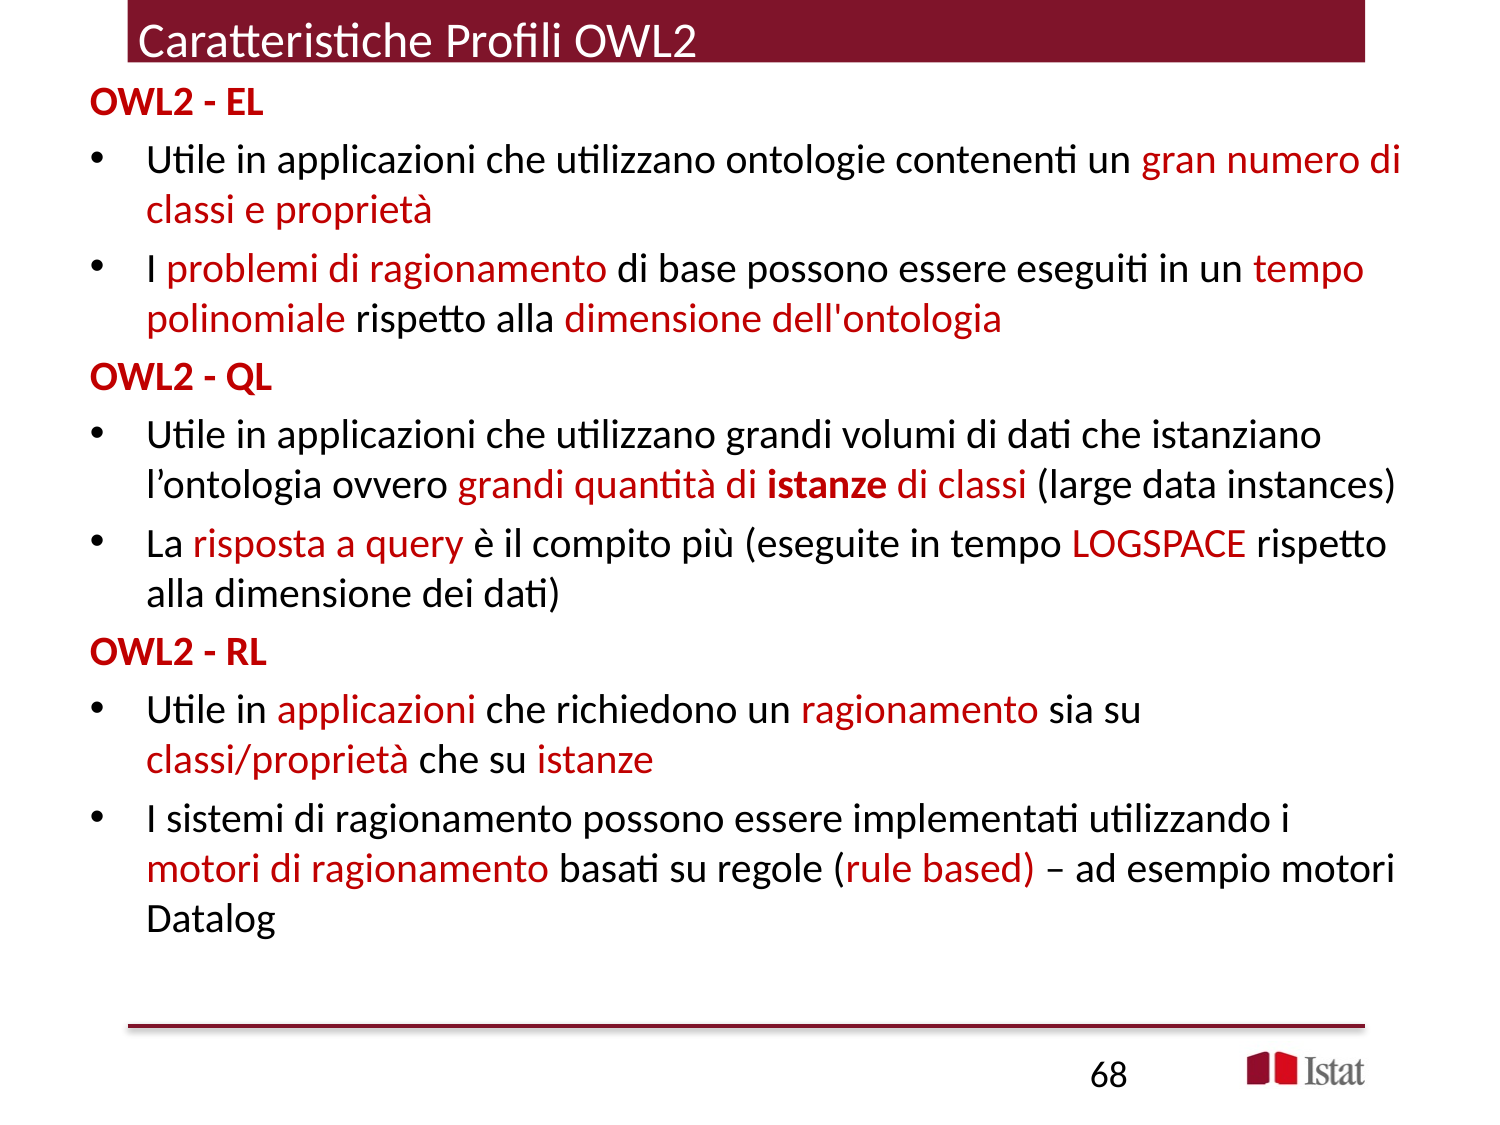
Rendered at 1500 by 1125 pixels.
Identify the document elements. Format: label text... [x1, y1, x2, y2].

list OWL2 - EL Utile in applicazioni che utilizzano ontologie contenenti un gran numero di classi e proprietà I problemi di ragionamento di base possono essere eseguiti in un tempo polinomiale rispetto alla dimensione dell'ontologia OWL2 - QL Utile in applicazioni che utilizzano grandi volumi di dati che istanziano l’ontologia ovvero grandi quantità di istanze di classi (large data instances) La risposta a query è il compito più (eseguite in tempo LOGSPACE rispetto alla dimensione dei dati) OWL2 - RL Utile in applicazioni che richiedono un ragionamento sia su classi/proprietà che su istanze I sistemi di ragionamento possono essere implementati utilizzando i motori di ragionamento basati su regole (rule based) – ad esempio motori Datalog [75, 66, 1425, 1005]
slide_number 68 [1074, 1042, 1425, 1103]
title Caratteristiche Profili OWL2 [123, 0, 1414, 66]
